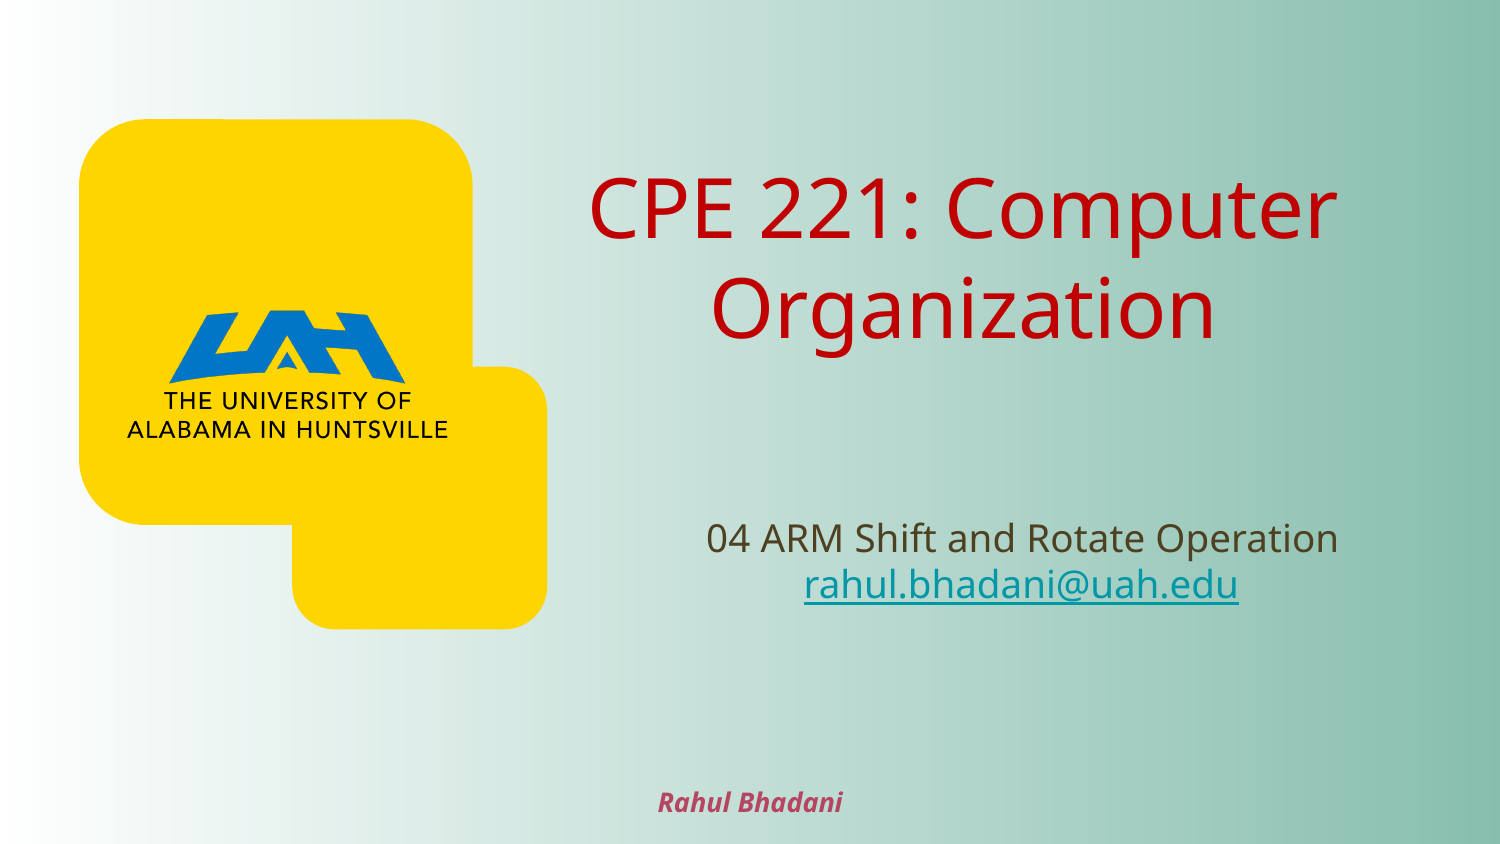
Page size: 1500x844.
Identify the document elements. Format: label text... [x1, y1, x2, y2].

title CPE 221: Computer Organization [502, 36, 1425, 370]
picture [125, 309, 448, 440]
subtitle 04 ARM Shift and Rotate Operation rahul.bhadani@uah.edu [546, 498, 1500, 629]
